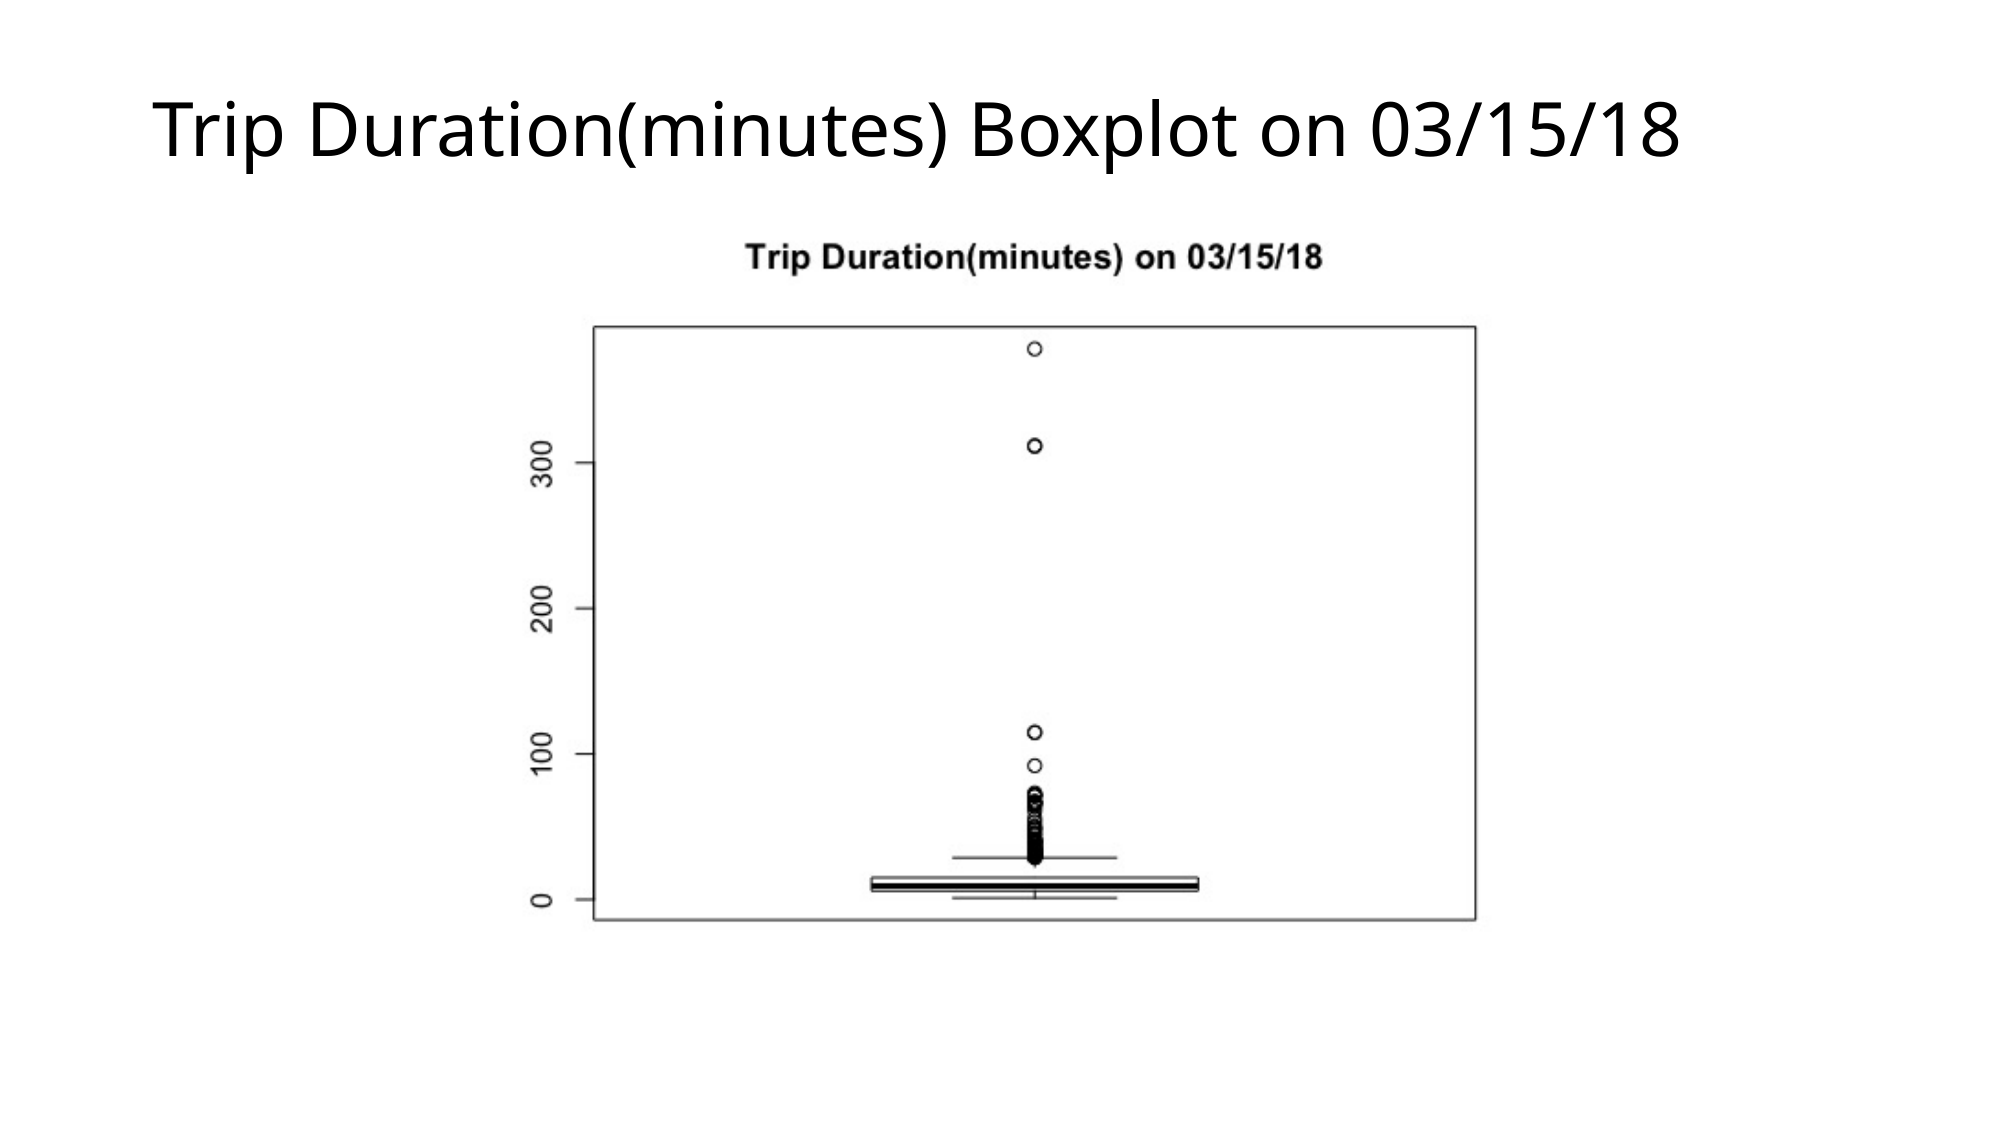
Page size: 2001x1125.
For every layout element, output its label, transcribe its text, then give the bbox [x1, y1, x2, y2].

title Trip Duration(minutes) Boxplot on 03/15/18 [137, 59, 1863, 204]
picture [450, 183, 1550, 1100]
